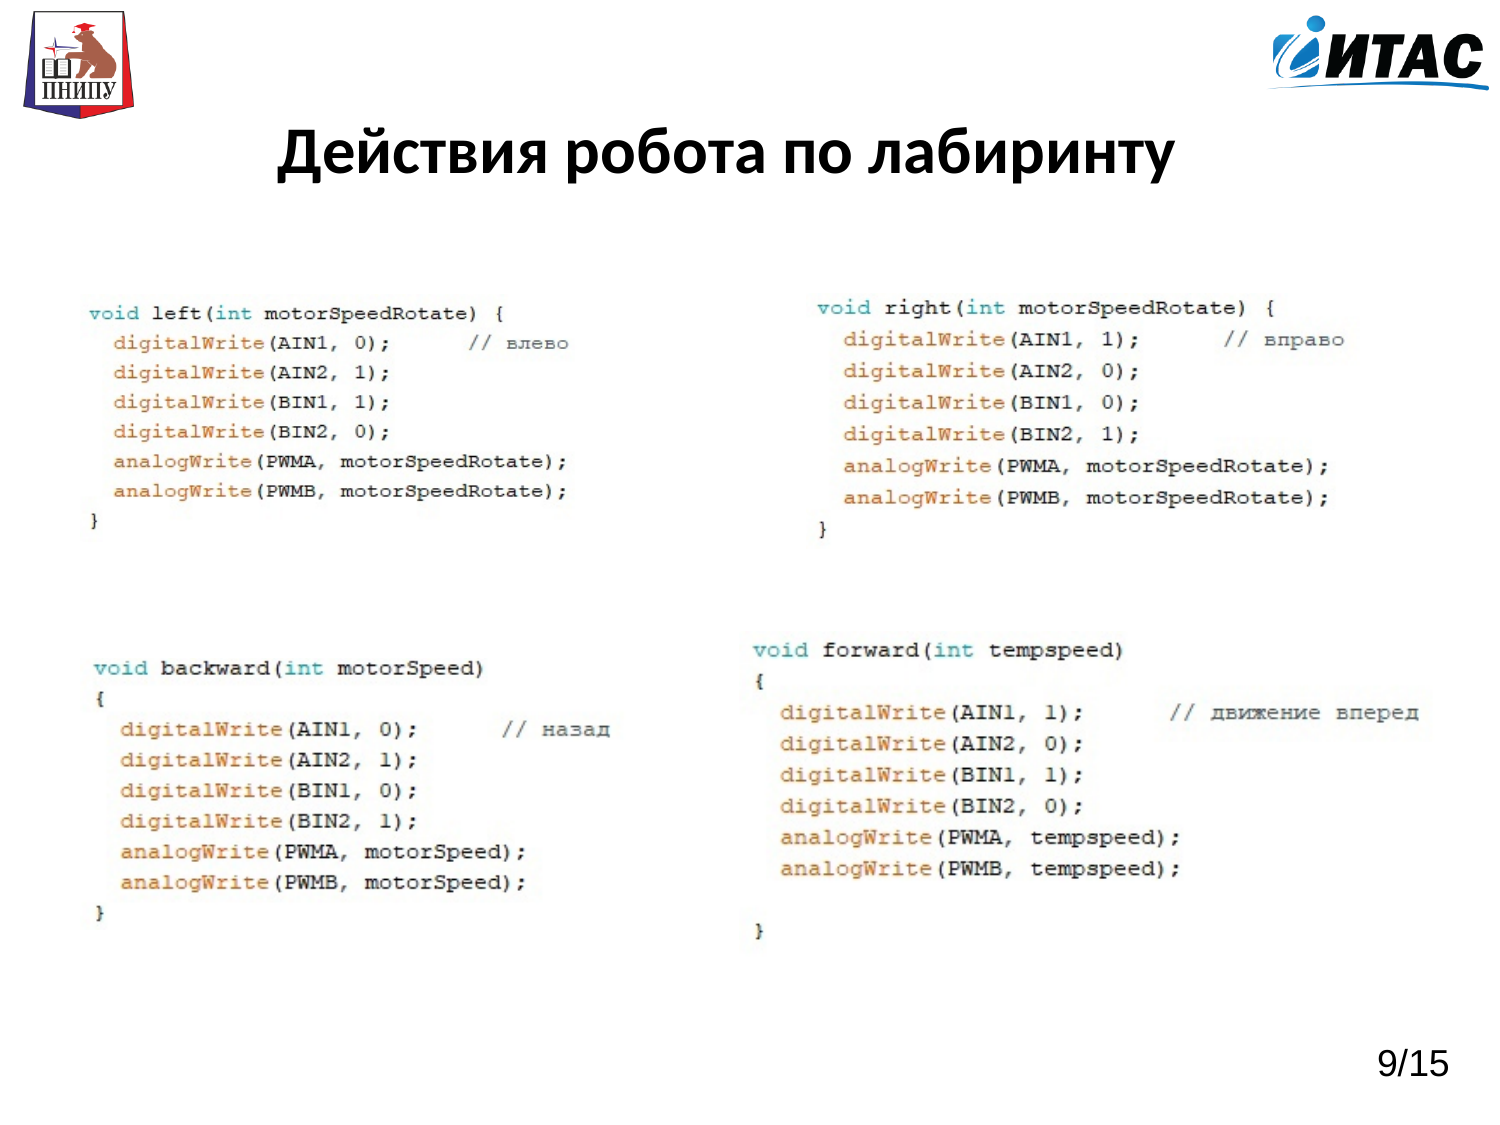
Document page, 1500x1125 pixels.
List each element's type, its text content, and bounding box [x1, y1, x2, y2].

picture [79, 657, 640, 931]
picture [23, 11, 134, 119]
text_box 9/15 [1332, 1031, 1465, 1092]
picture [739, 630, 1438, 958]
text_box Действия робота по лабиринту [193, 11, 1261, 283]
picture [805, 293, 1372, 550]
picture [79, 294, 600, 550]
picture [1265, 13, 1489, 94]
